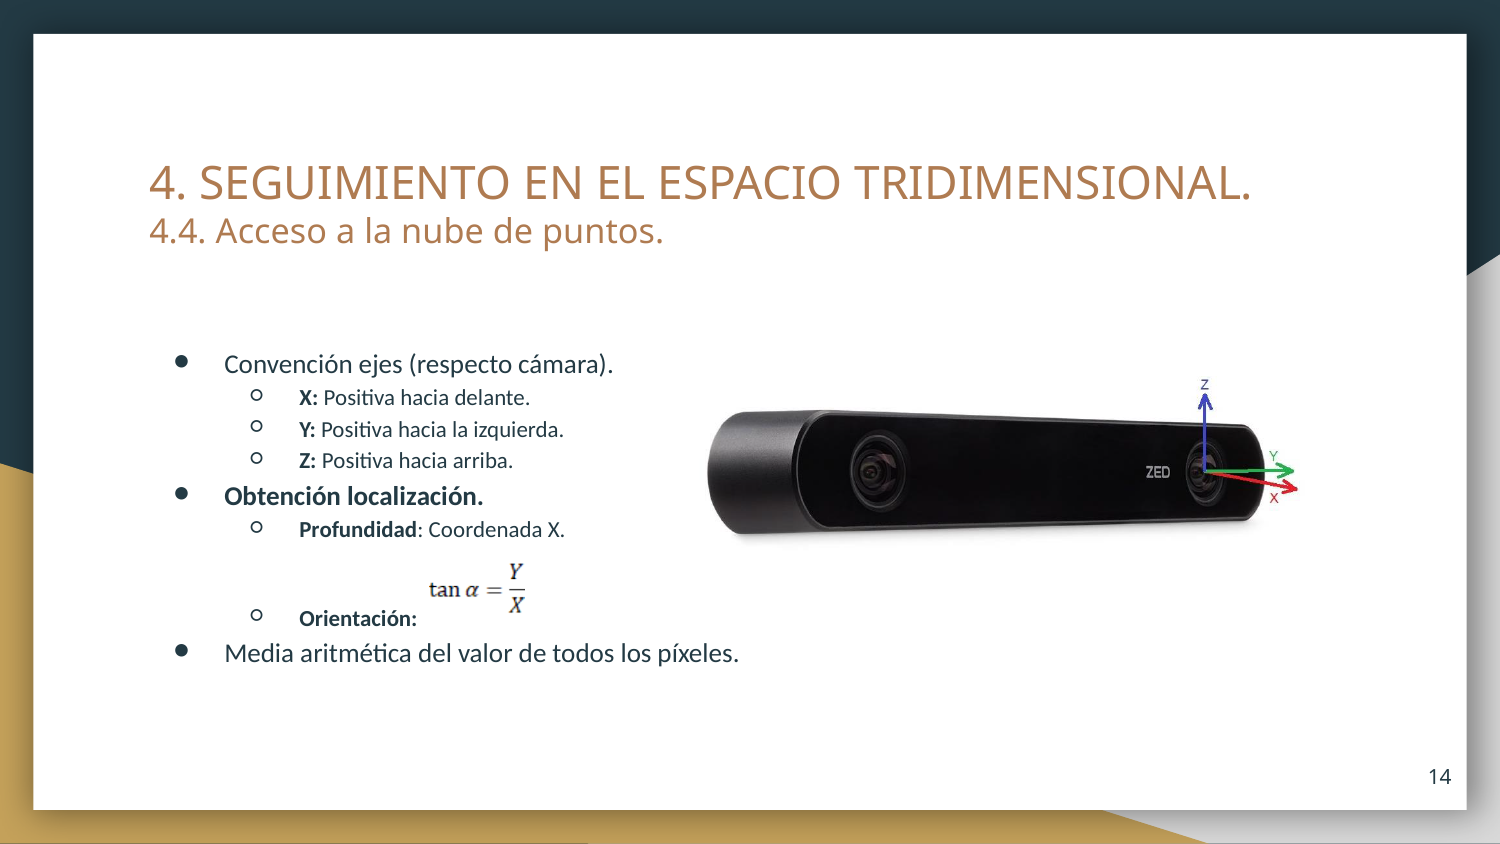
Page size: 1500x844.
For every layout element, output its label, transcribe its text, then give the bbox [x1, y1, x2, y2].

slide_number 14 [1376, 745, 1467, 810]
picture [688, 374, 1305, 563]
picture [429, 562, 526, 618]
list Convención ejes (respecto cámara). X: Positiva hacia delante. Y: Positiva hacia la izquierda. Z: Positiva hacia arriba. Obtención localización. Profundidad: Coordenada X. Orientación: Media aritmética del valor de todos los píxeles. [134, 326, 1366, 729]
title 4. SEGUIMIENTO EN EL ESPACIO TRIDIMENSIONAL. 4.4. Acceso a la nube de puntos. [134, 138, 1377, 296]
